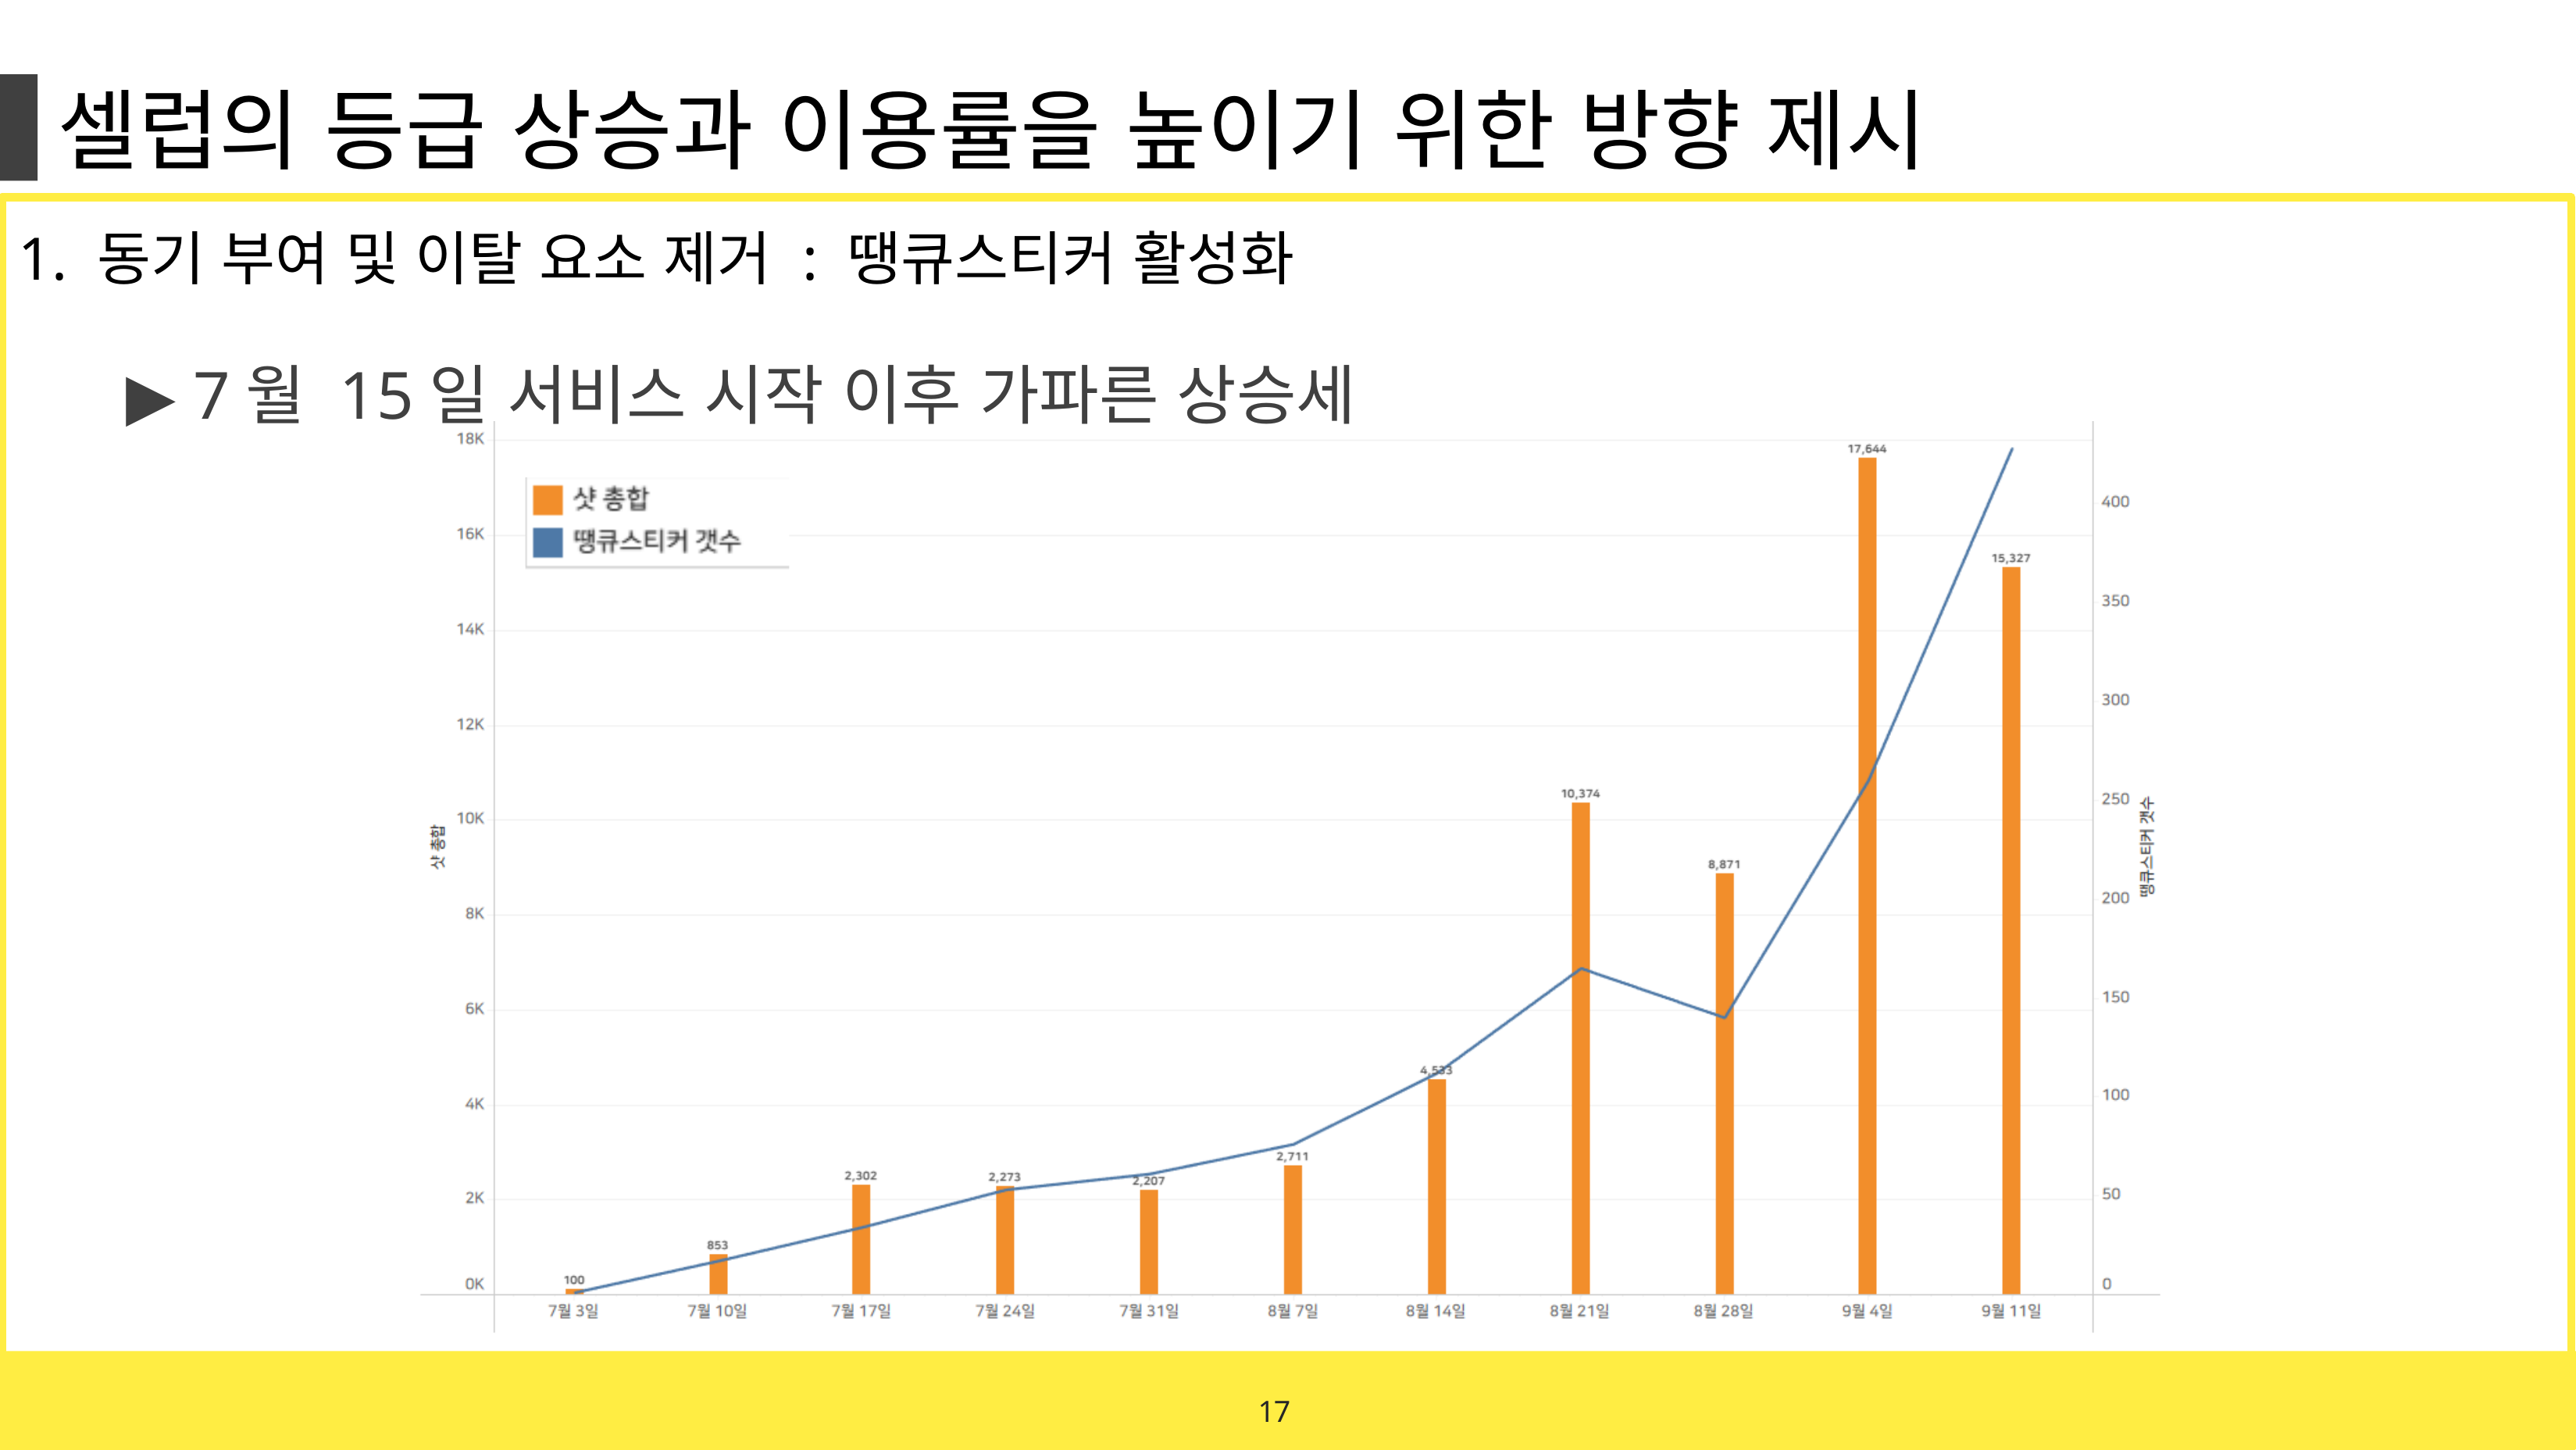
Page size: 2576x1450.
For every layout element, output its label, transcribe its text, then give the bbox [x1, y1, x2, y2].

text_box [415, 421, 2160, 1341]
text_box 1. 동기 부여 및 이탈 요소 제거 : 땡큐스티커 활성화 [18, 221, 1365, 292]
list 셀럽의 등급 상승과 이용률을 높이기 위한 방향 제시 [57, 74, 1932, 181]
text_box [0, 195, 2573, 1450]
text_box ▶ 7월 15일 서비스 시작 이후 가파른 상승세 [126, 315, 2294, 433]
